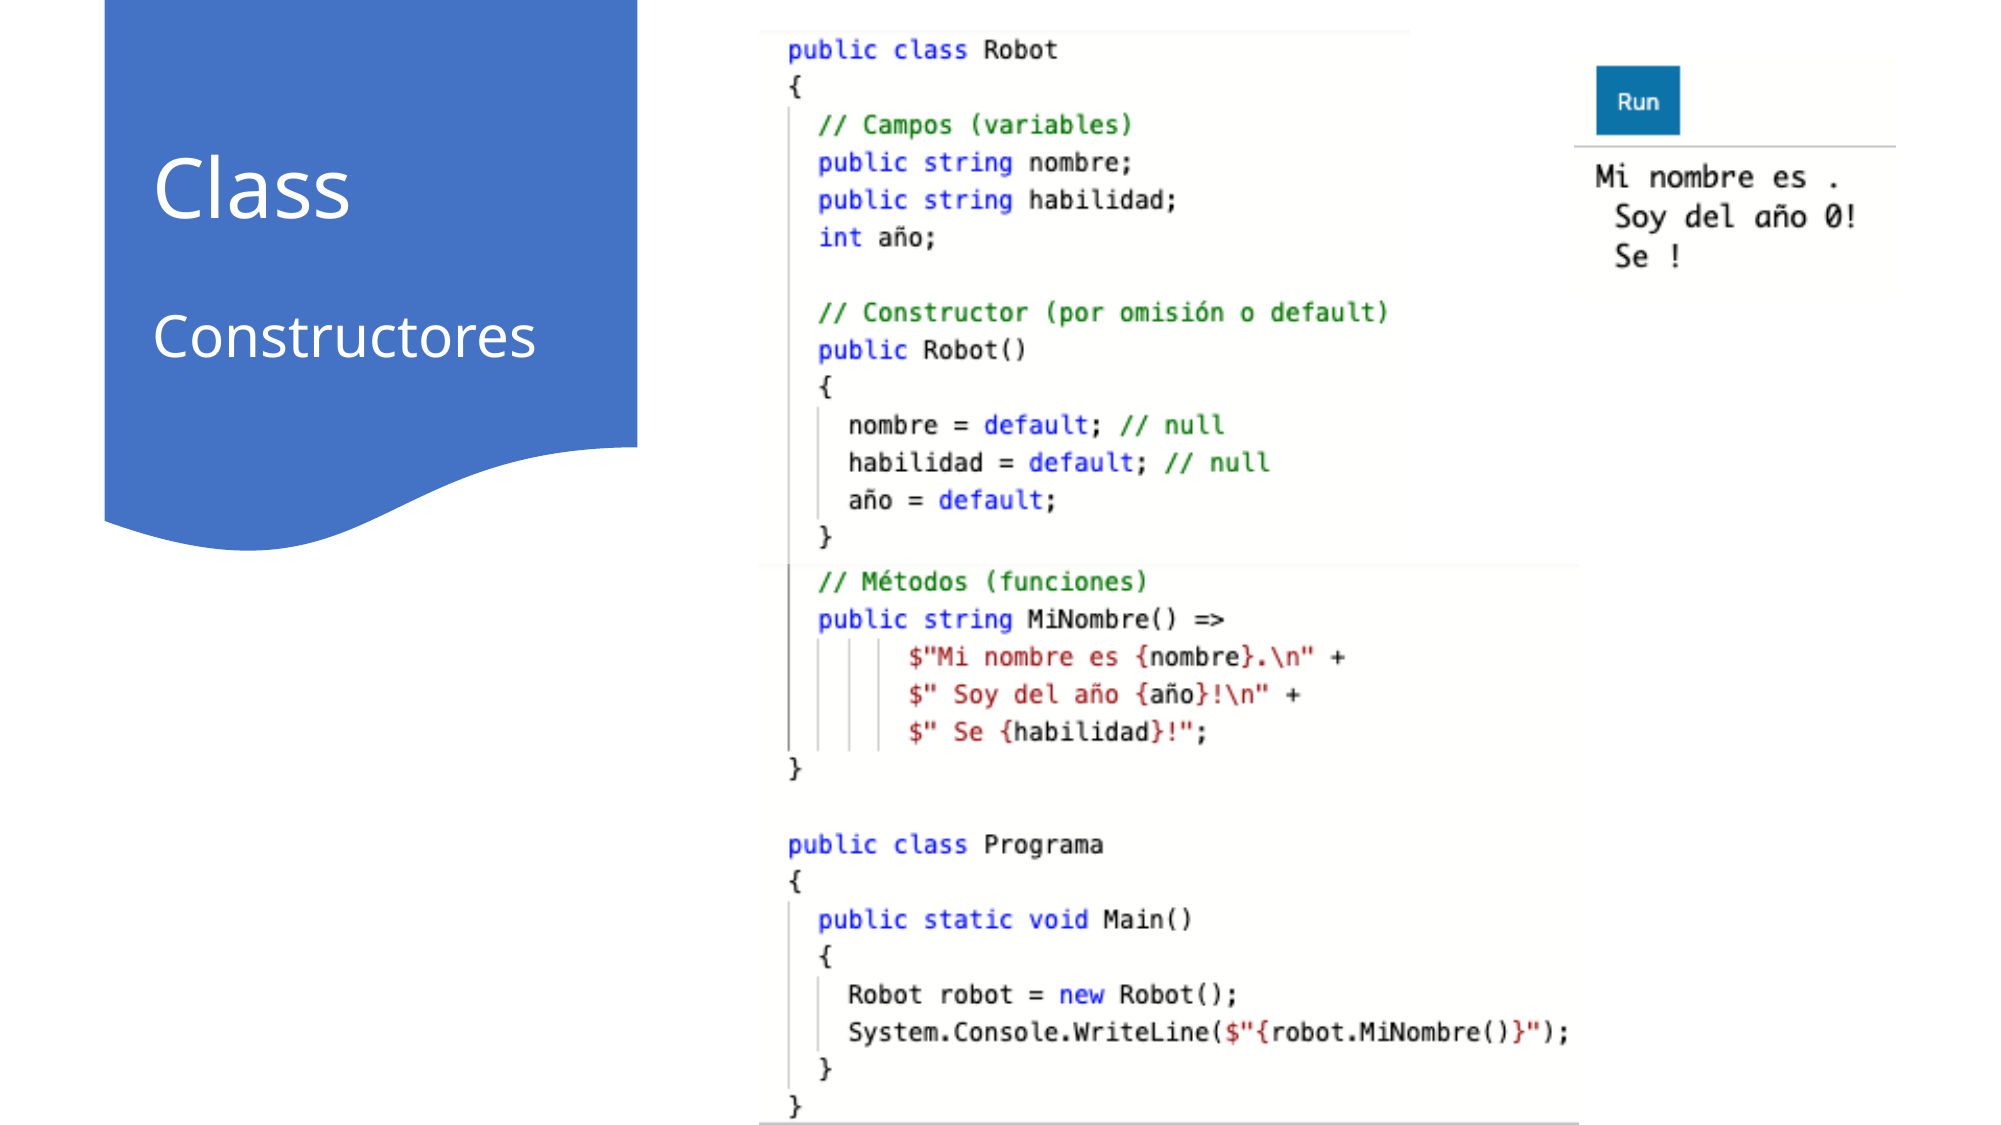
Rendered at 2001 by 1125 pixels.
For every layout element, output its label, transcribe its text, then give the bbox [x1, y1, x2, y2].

picture [759, 30, 1579, 1125]
picture [1574, 56, 1896, 301]
text_box [103, 0, 639, 533]
title Class Constructores [137, 30, 604, 561]
